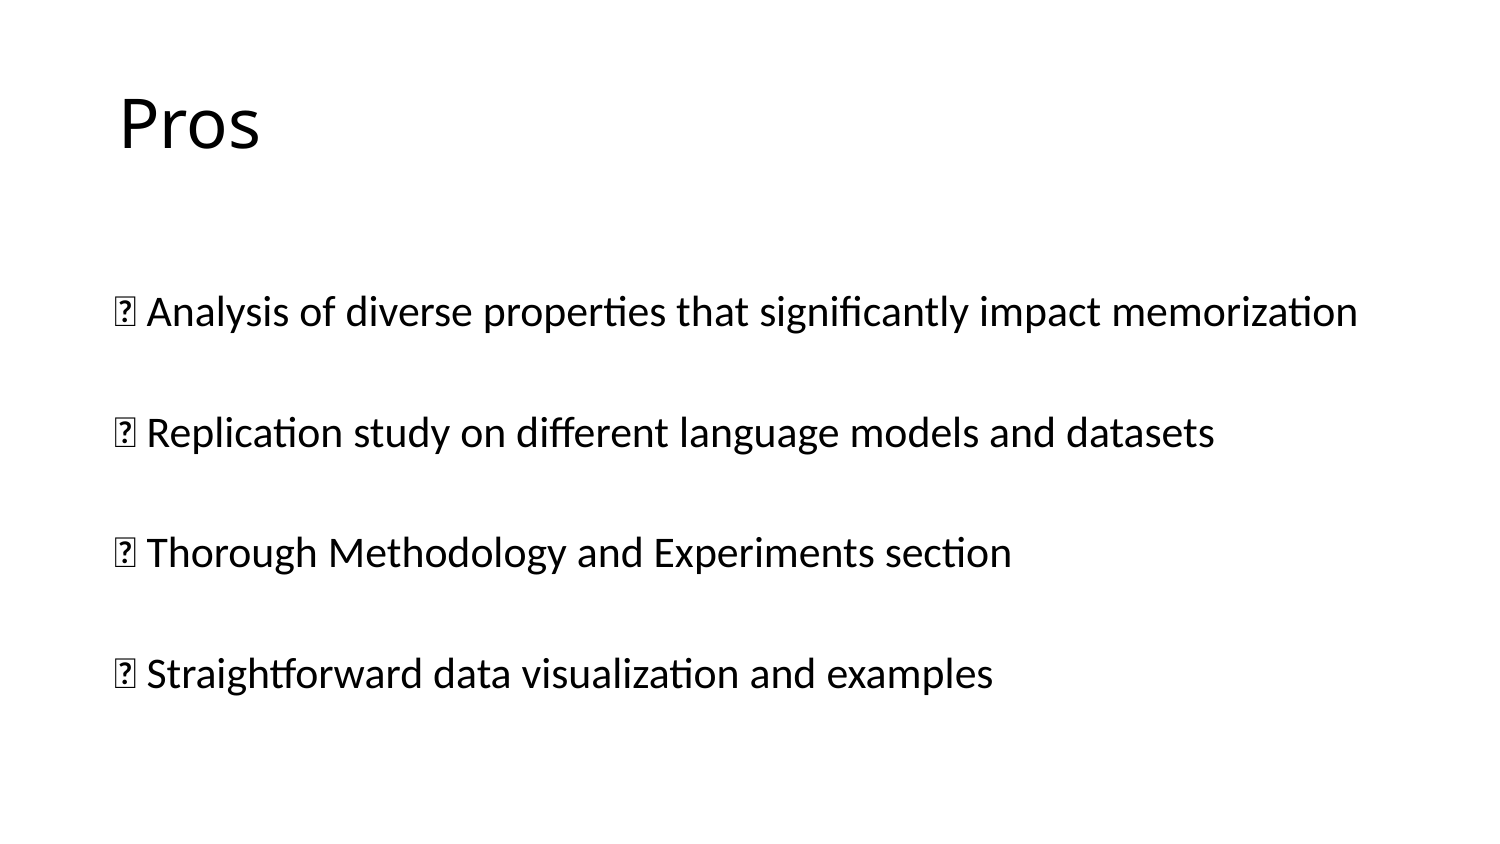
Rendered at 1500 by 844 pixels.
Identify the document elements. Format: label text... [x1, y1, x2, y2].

list ✅ Analysis of diverse properties that significantly impact memorization ✅ Replication study on different language models and datasets ✅ Thorough Methodology and Experiments section ✅ Straightforward data visualization and examples [103, 224, 1480, 760]
title Pros [103, 44, 1397, 208]
